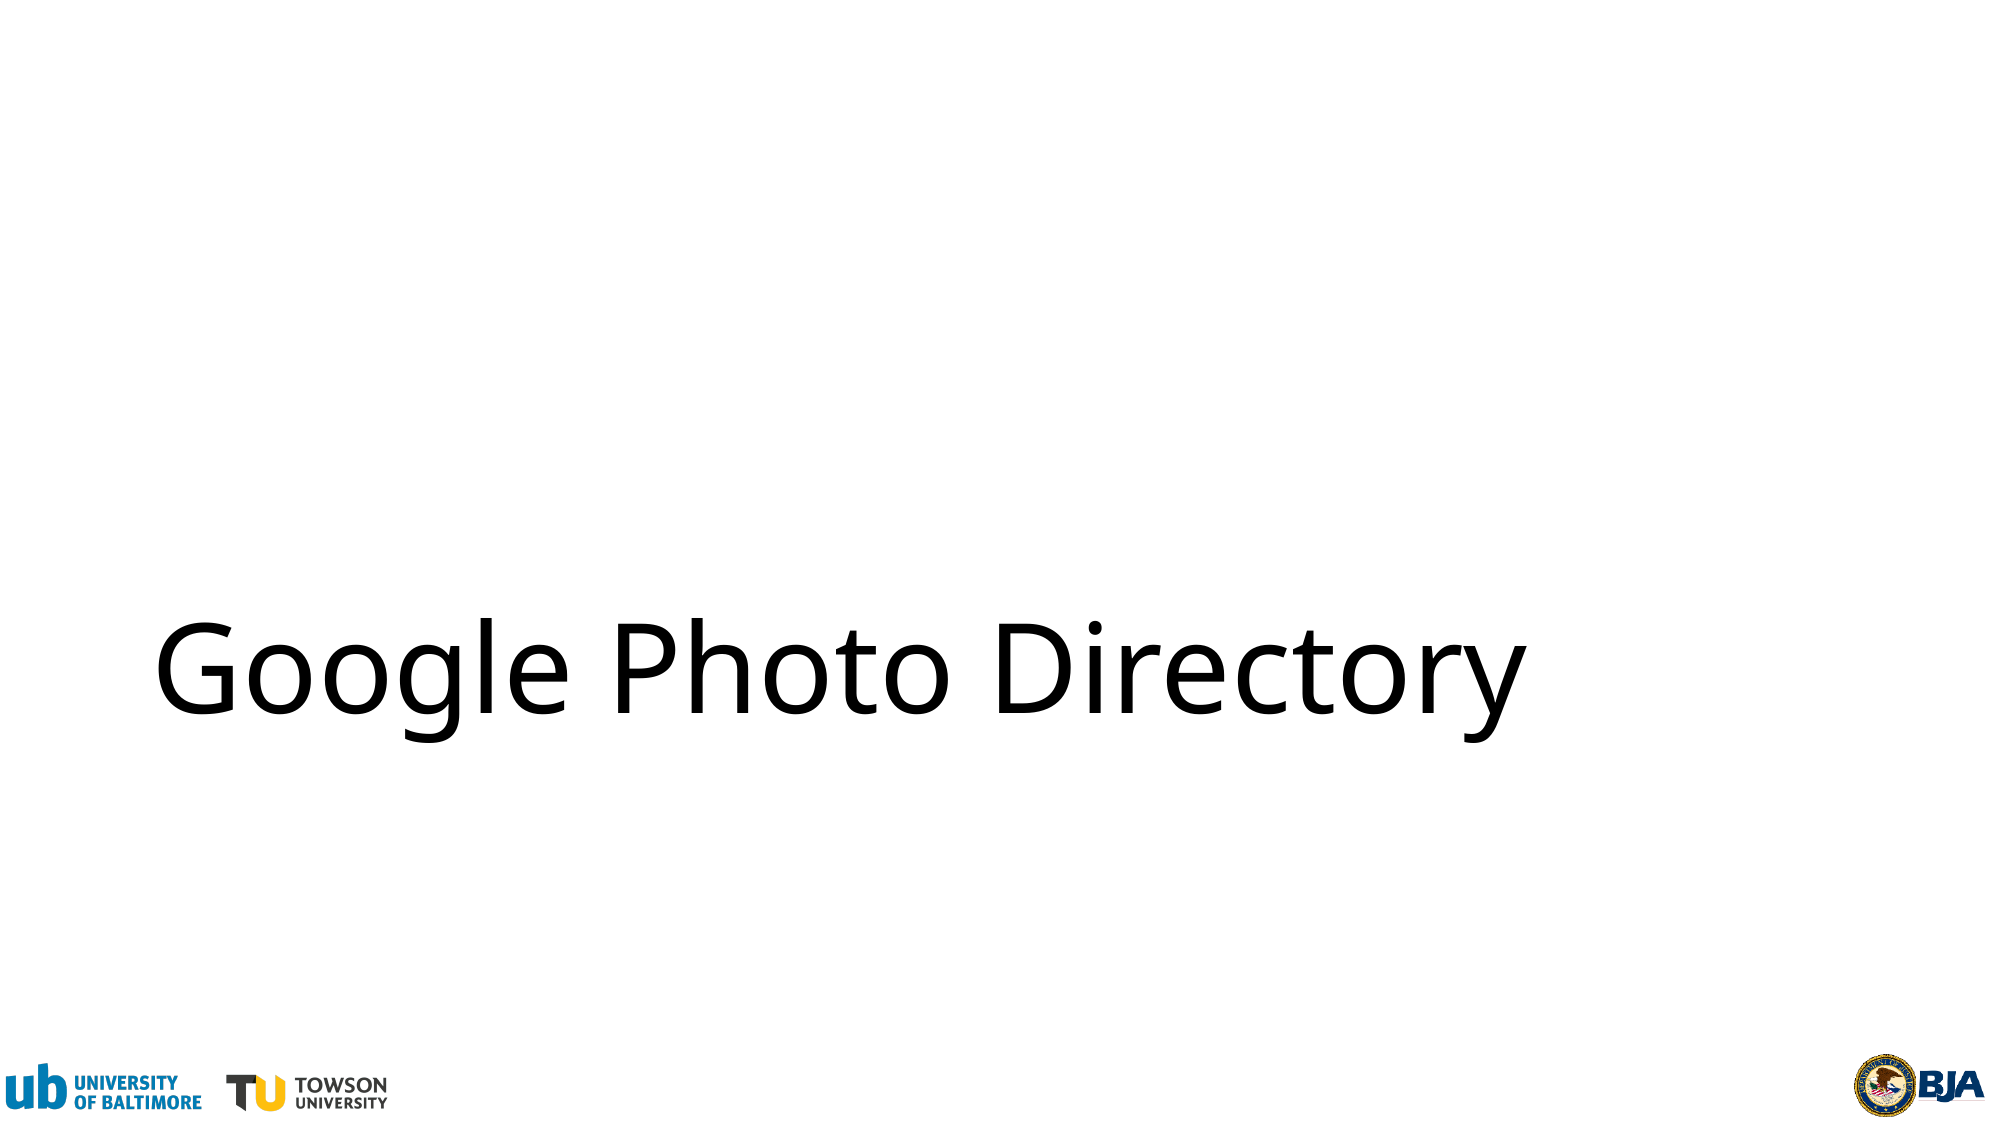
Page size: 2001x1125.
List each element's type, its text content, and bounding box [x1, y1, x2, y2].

title Google Photo Directory [136, 280, 1862, 749]
picture [1854, 1054, 1986, 1117]
picture [0, 1031, 407, 1125]
